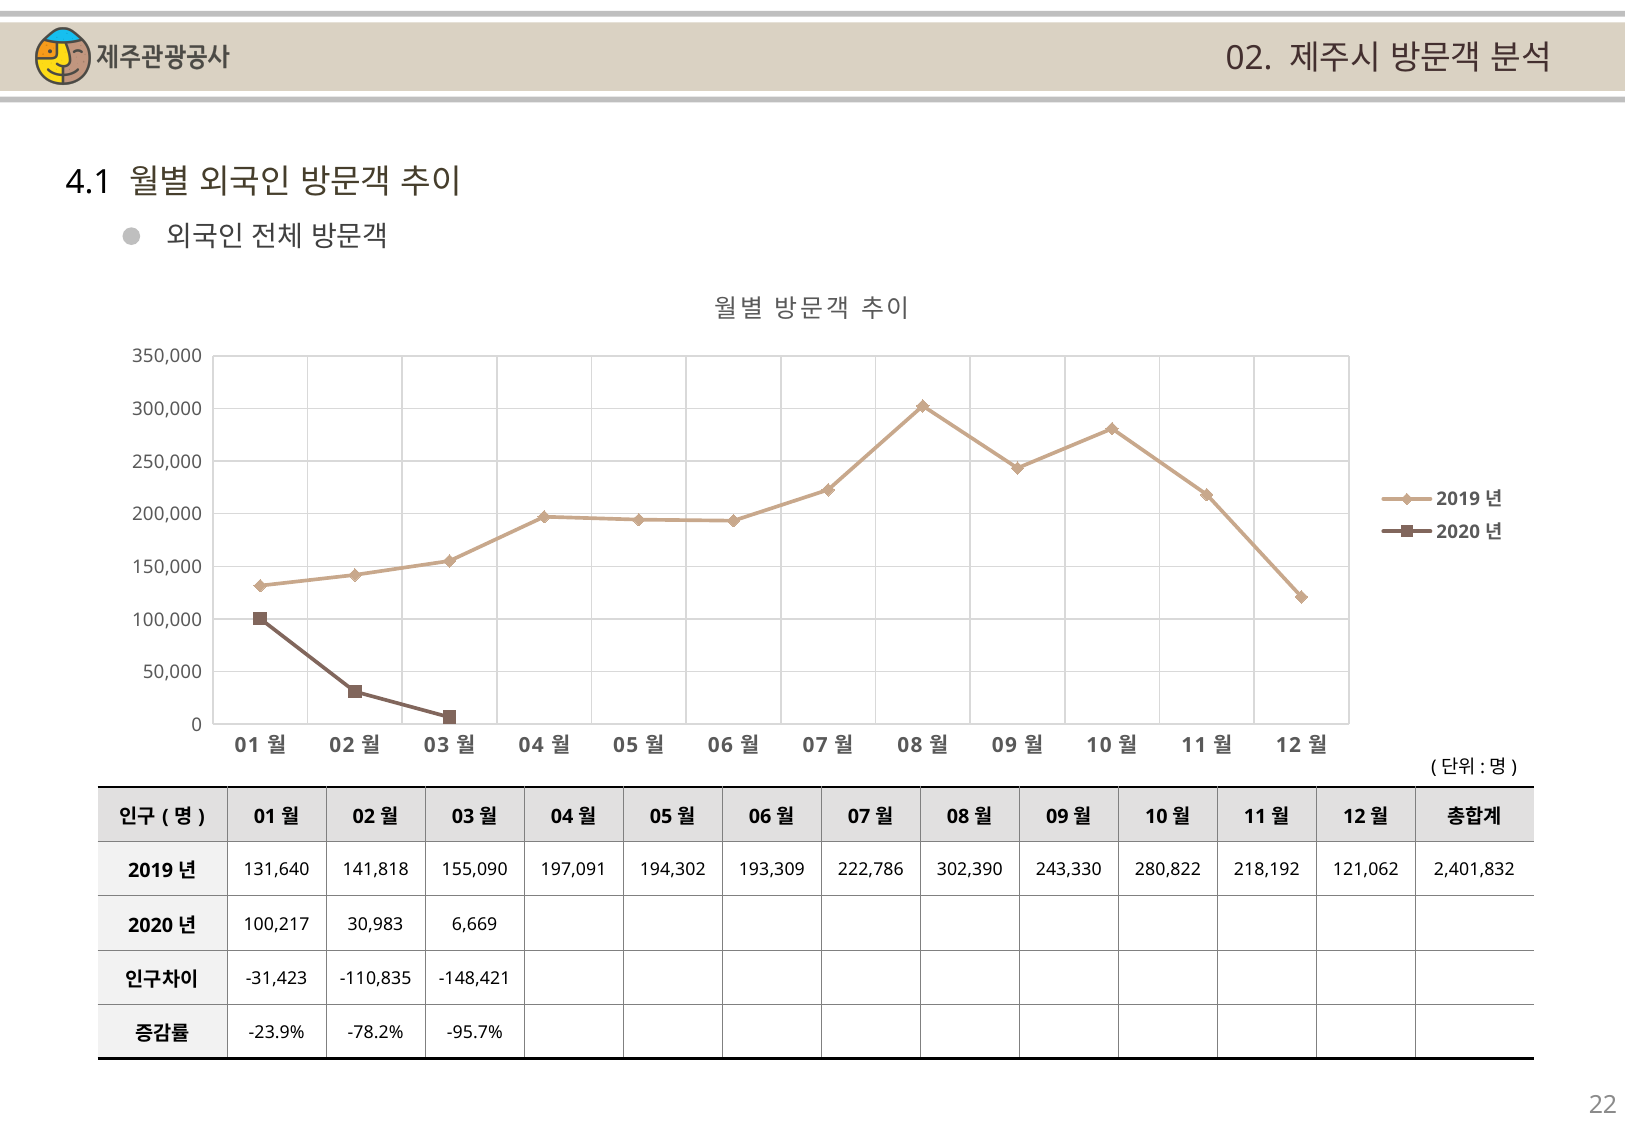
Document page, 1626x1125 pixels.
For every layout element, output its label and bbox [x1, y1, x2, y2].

table_cell [822, 896, 920, 950]
table_cell [624, 842, 722, 895]
table_header [228, 788, 326, 841]
table_cell [98, 896, 227, 950]
text_box [1042, 28, 1595, 84]
table_header [1020, 788, 1118, 841]
table_cell [1119, 896, 1217, 950]
table_cell [327, 842, 425, 895]
table_cell [921, 842, 1019, 895]
table_cell [1218, 896, 1316, 950]
table_cell [327, 951, 425, 1004]
table_header [723, 788, 821, 841]
table_cell [624, 1005, 722, 1057]
table_cell [228, 1005, 326, 1057]
table_cell [1416, 842, 1534, 895]
table_header [1317, 788, 1415, 841]
table_cell [1020, 951, 1118, 1004]
table_cell [1020, 842, 1118, 895]
table_cell [525, 842, 623, 895]
text_box [1416, 747, 1532, 786]
table_cell [1119, 842, 1217, 895]
table_cell [228, 842, 326, 895]
table_cell [525, 1005, 623, 1057]
table_header [921, 788, 1019, 841]
table_cell [822, 842, 920, 895]
table_cell [1317, 842, 1415, 895]
table_cell [327, 896, 425, 950]
table_cell [1317, 951, 1415, 1004]
table_cell [921, 896, 1019, 950]
picture [31, 26, 232, 87]
table_header [1119, 788, 1217, 841]
table_cell [921, 1005, 1019, 1057]
table_cell [98, 842, 227, 895]
table_cell [426, 951, 524, 1004]
table_cell [1317, 896, 1415, 950]
table_cell [1119, 1005, 1217, 1057]
table_cell [228, 951, 326, 1004]
table_cell [525, 896, 623, 950]
table_header [98, 788, 227, 841]
table_cell [1218, 1005, 1316, 1057]
table_cell [723, 951, 821, 1004]
table_cell [624, 951, 722, 1004]
table_header [1218, 788, 1316, 841]
table_cell [1416, 951, 1534, 1004]
table_cell [98, 1005, 227, 1057]
table_header [327, 788, 425, 841]
table_cell [1416, 1005, 1534, 1057]
table_cell [921, 951, 1019, 1004]
text_box [50, 152, 1144, 208]
chart [103, 261, 1522, 769]
table_cell [426, 896, 524, 950]
table_header [624, 788, 722, 841]
table_cell [1119, 951, 1217, 1004]
table_cell [1218, 842, 1316, 895]
table_cell [1020, 1005, 1118, 1057]
table_cell [1020, 896, 1118, 950]
table_header [1416, 788, 1534, 841]
text_box [121, 226, 141, 246]
table_cell [426, 842, 524, 895]
table_cell [525, 951, 623, 1004]
table_cell [723, 1005, 821, 1057]
table_cell [723, 842, 821, 895]
table_cell [1218, 951, 1316, 1004]
table_cell [426, 1005, 524, 1057]
table_cell [228, 896, 326, 950]
slide_number [1251, 1063, 1618, 1123]
table_cell [822, 951, 920, 1004]
table_cell [723, 896, 821, 950]
table_cell [822, 1005, 920, 1057]
table_cell [327, 1005, 425, 1057]
table_header [426, 788, 524, 841]
table_cell [1317, 1005, 1415, 1057]
text_box [151, 210, 404, 260]
table_header [525, 788, 623, 841]
table_cell [624, 896, 722, 950]
table_cell [98, 951, 227, 1004]
table_cell [1416, 896, 1534, 950]
table_header [822, 788, 920, 841]
